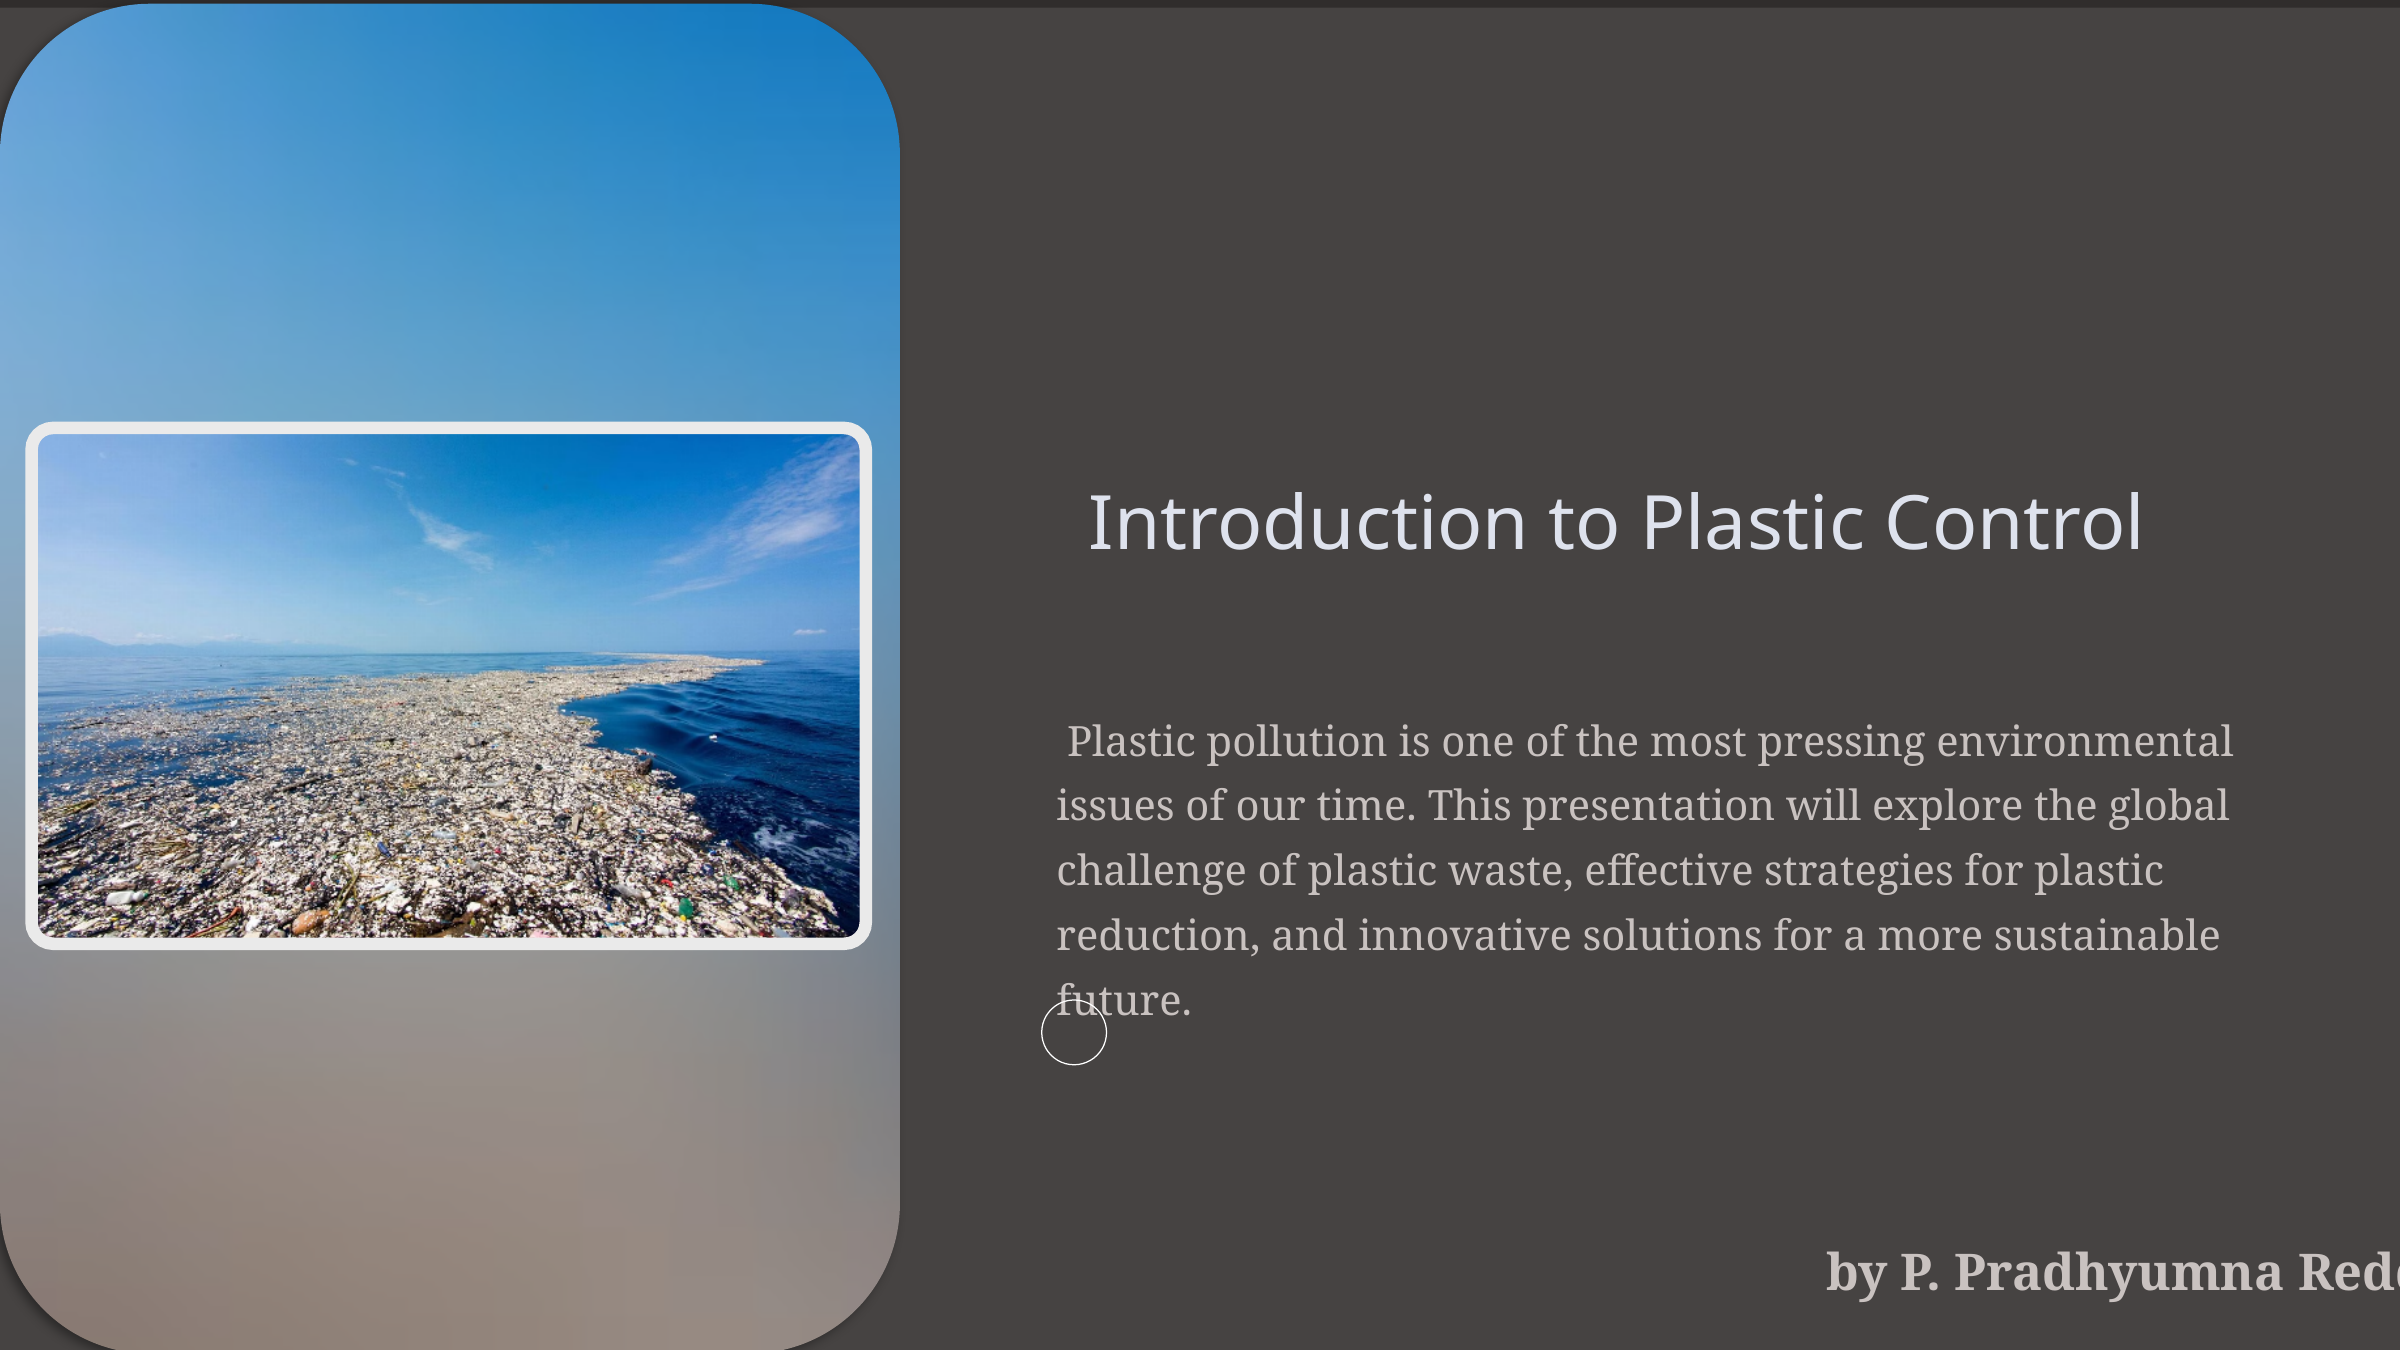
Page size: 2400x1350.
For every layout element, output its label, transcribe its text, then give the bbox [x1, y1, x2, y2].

text_box [764, 0, 2400, 7]
text_box [901, 7, 2400, 1350]
text_box [1041, 999, 1107, 1065]
text_box Introduction to Plastic Control [1074, 382, 2291, 732]
text_box Plastic pollution is one of the most pressing environmental issues of our time. This presentation will explore the global challenge of plastic waste, effective strategies for plastic reduction, and innovative solutions for a more sustainable future. [1041, 692, 2259, 952]
text_box by P. Pradhyumna Reddy [1811, 1221, 2400, 1293]
picture [0, 3, 901, 1350]
